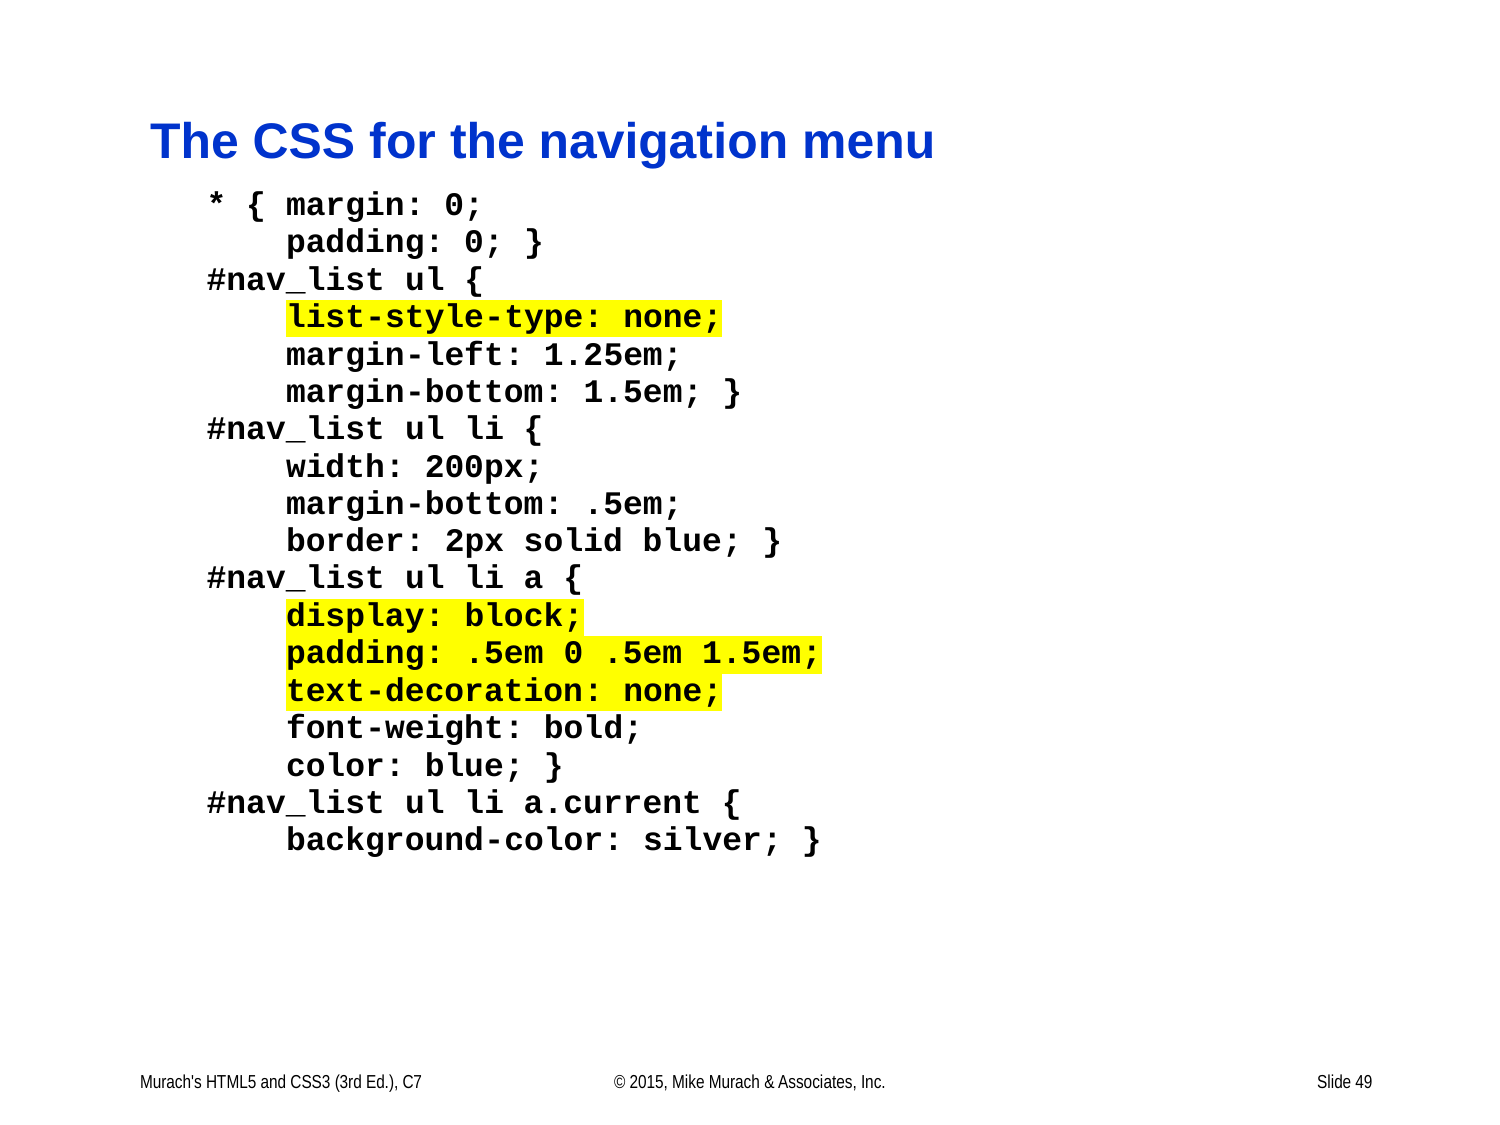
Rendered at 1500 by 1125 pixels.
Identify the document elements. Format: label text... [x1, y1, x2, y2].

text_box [149, 112, 1348, 183]
slide_number Murach's HTML5 and CSS3 (3rd Ed.), C7 [125, 1025, 450, 1100]
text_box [149, 187, 1339, 863]
footer © 2015, Mike Murach & Associates, Inc. [474, 1025, 1025, 1100]
slide_number Slide 49 [1074, 1025, 1388, 1100]
